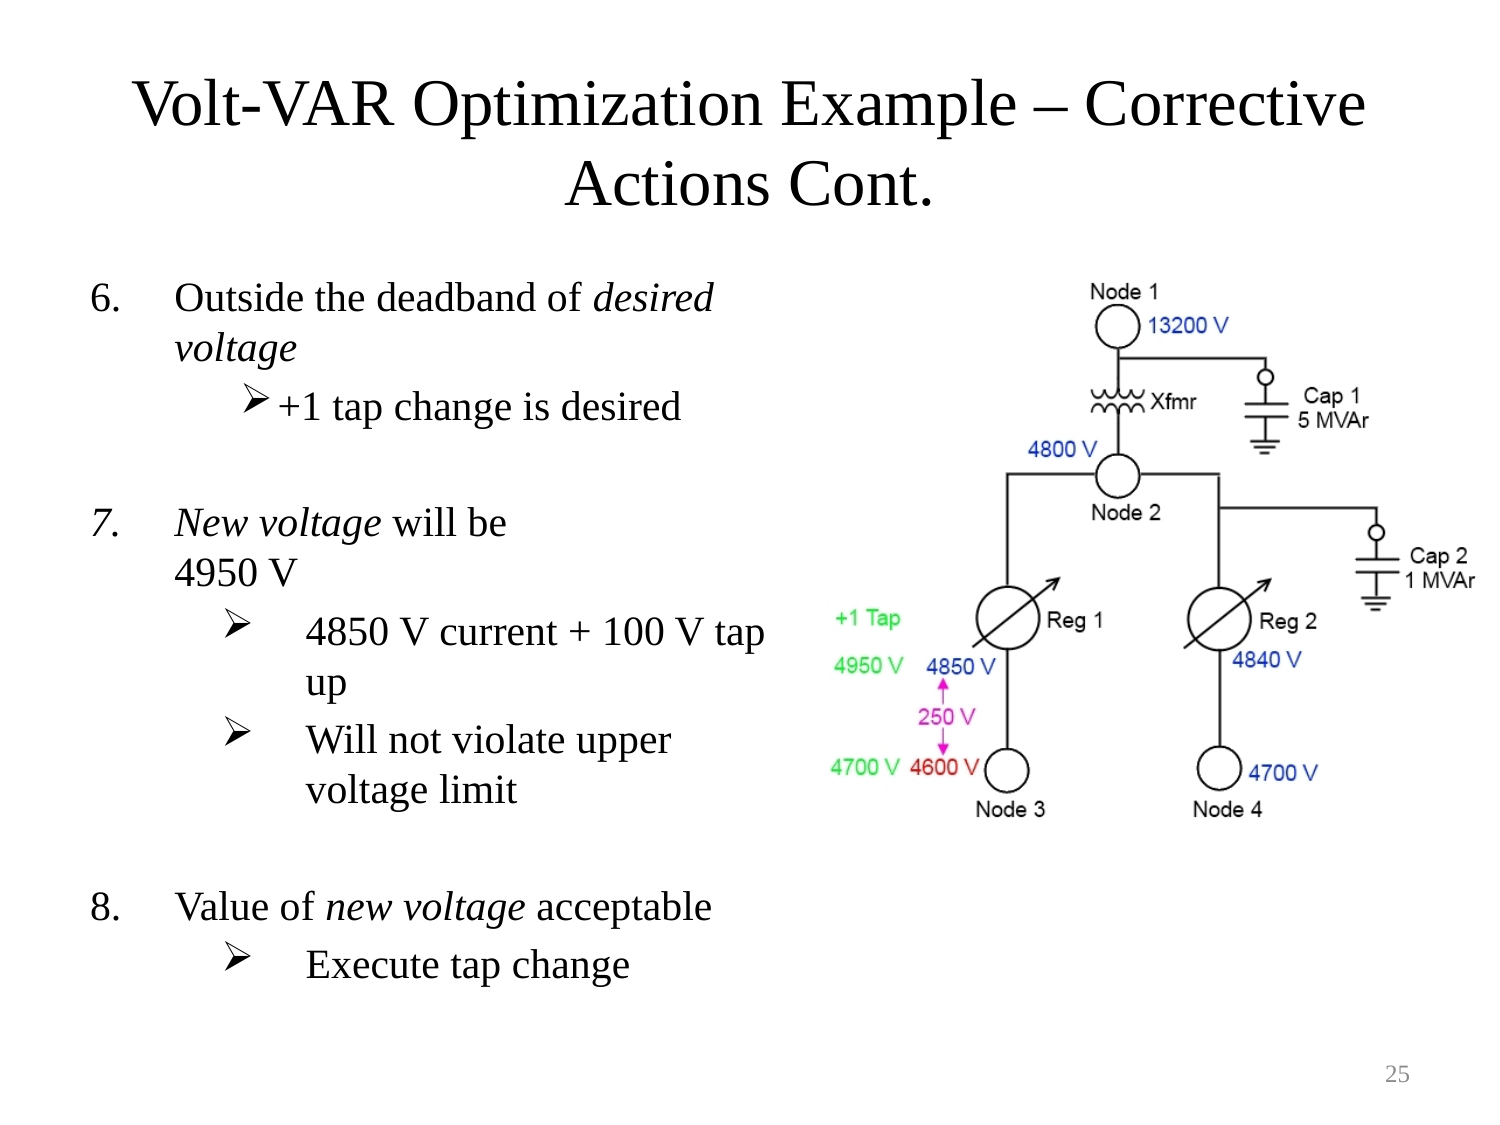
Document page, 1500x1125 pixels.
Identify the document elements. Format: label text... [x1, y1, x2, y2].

picture [820, 269, 1488, 838]
title Volt-VAR Optimization Example – Corrective Actions Cont. [75, 45, 1425, 233]
list Outside the deadband of desired voltage +1 tap change is desired New voltage will be 4950 V 4850 V current + 100 V tap up Will not violate upper voltage limit Value of new voltage acceptable Execute tap change [75, 262, 820, 1005]
slide_number 25 [1074, 1042, 1425, 1103]
